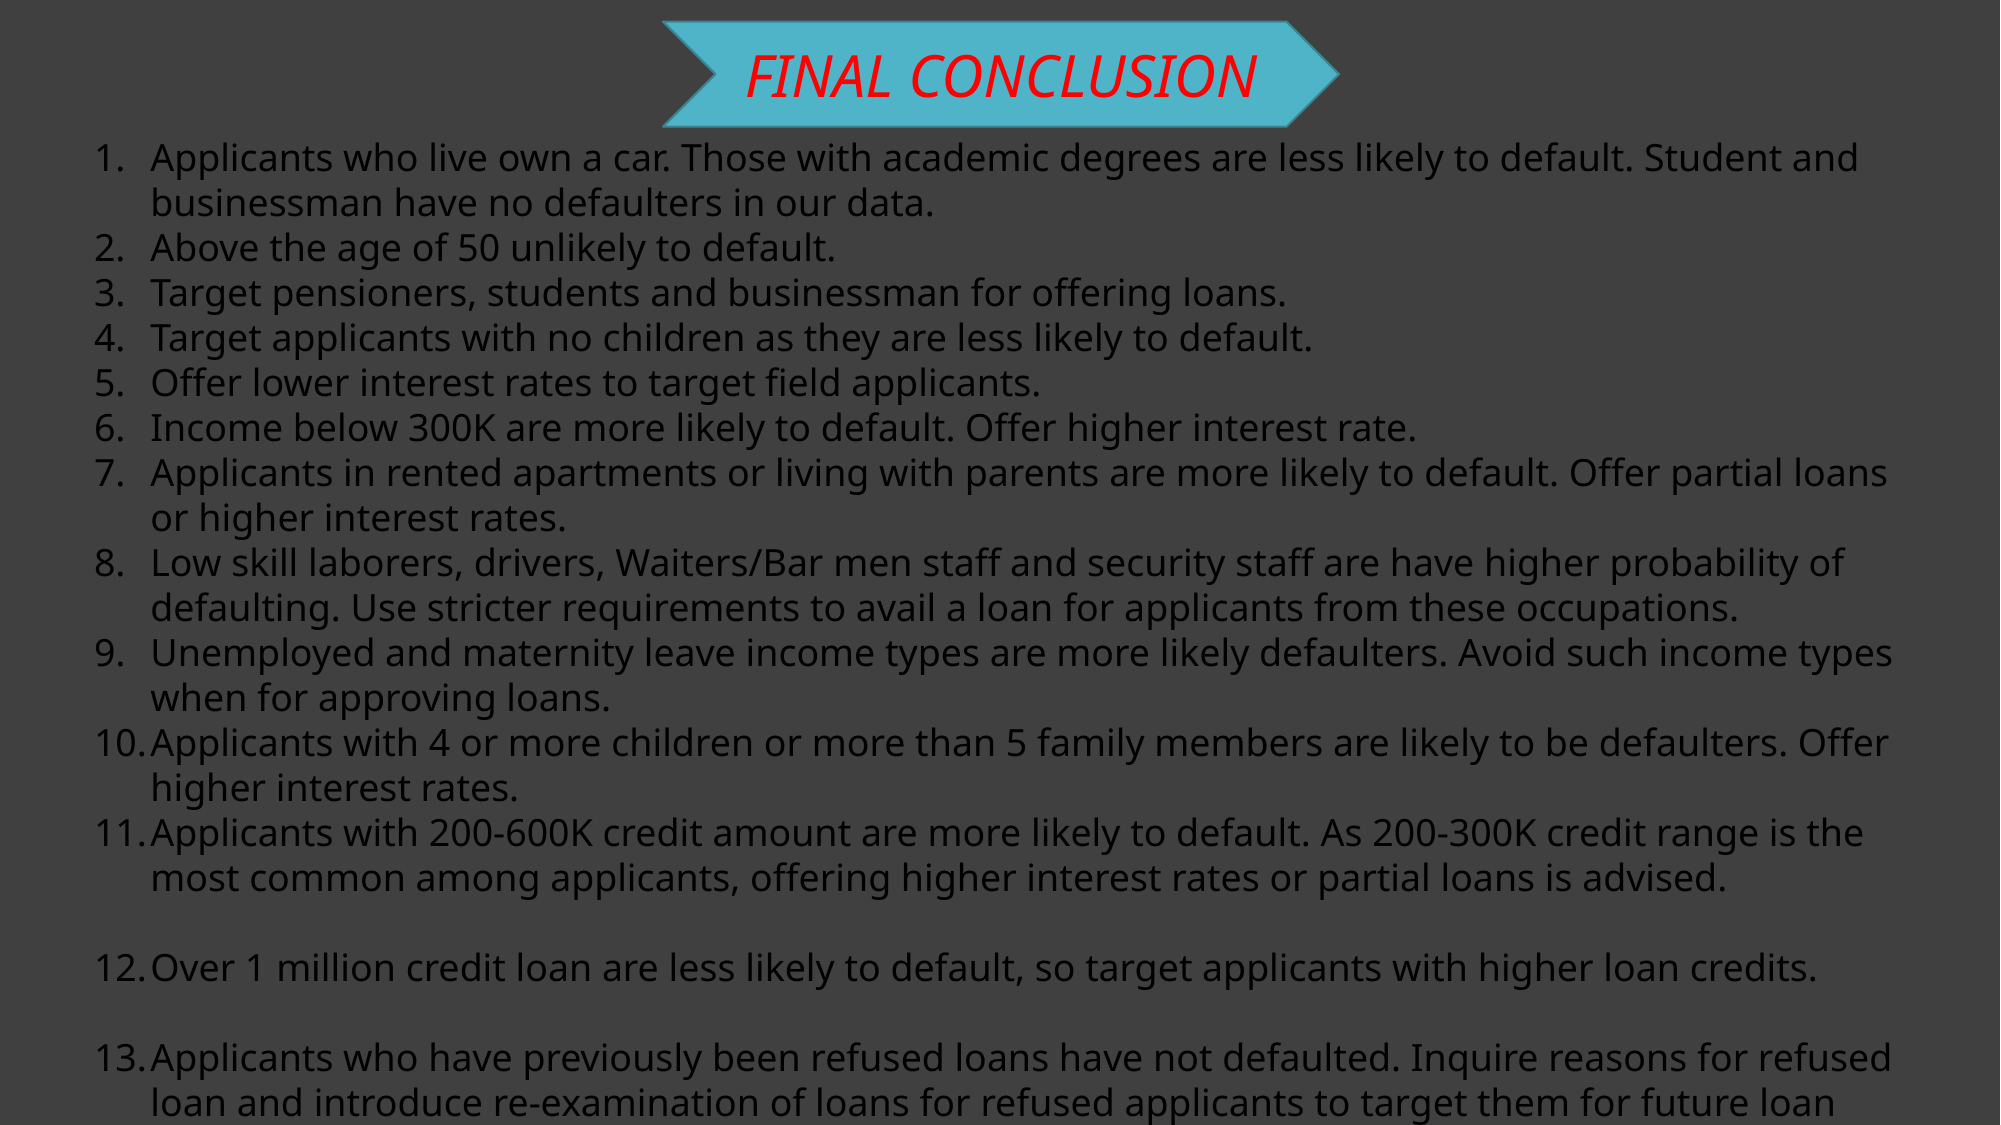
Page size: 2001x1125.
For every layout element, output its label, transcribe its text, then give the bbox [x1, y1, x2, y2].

text_box FINAL CONCLUSION [662, 20, 1340, 128]
text_box Applicants who live own a car. Those with academic degrees are less likely to default. Student and businessman have no defaulters in our data. Above the age of 50 unlikely to default. Target pensioners, students and businessman for offering loans. Target applicants with no children as they are less likely to default. Offer lower interest rates to target field applicants. Income below 300K are more likely to default. Offer higher interest rate. Applicants in rented apartments or living with parents are more likely to default. Offer partial loans or higher interest rates. Low skill laborers, drivers, Waiters/Bar men staff and security staff are have higher probability of defaulting. Use stricter requirements to avail a loan for applicants from these occupations. Unemployed and maternity leave income types are more likely defaulters. Avoid such income types when for approving loans. Applicants with 4 or more children or more than 5 family members are likely to be defaulters. Offer higher interest rates. Applicants with 200-600K credit amount are more likely to default. As 200-300K credit range is the most common among applicants, offering higher interest rates or partial loans is advised. Over 1 million credit loan are less likely to default, so target applicants with higher loan credits. Applicants who have previously been refused loans have not defaulted. Inquire reasons for refused loan and introduce re-examination of loans for refused applicants to target them for future loan offers. [79, 126, 1921, 1125]
